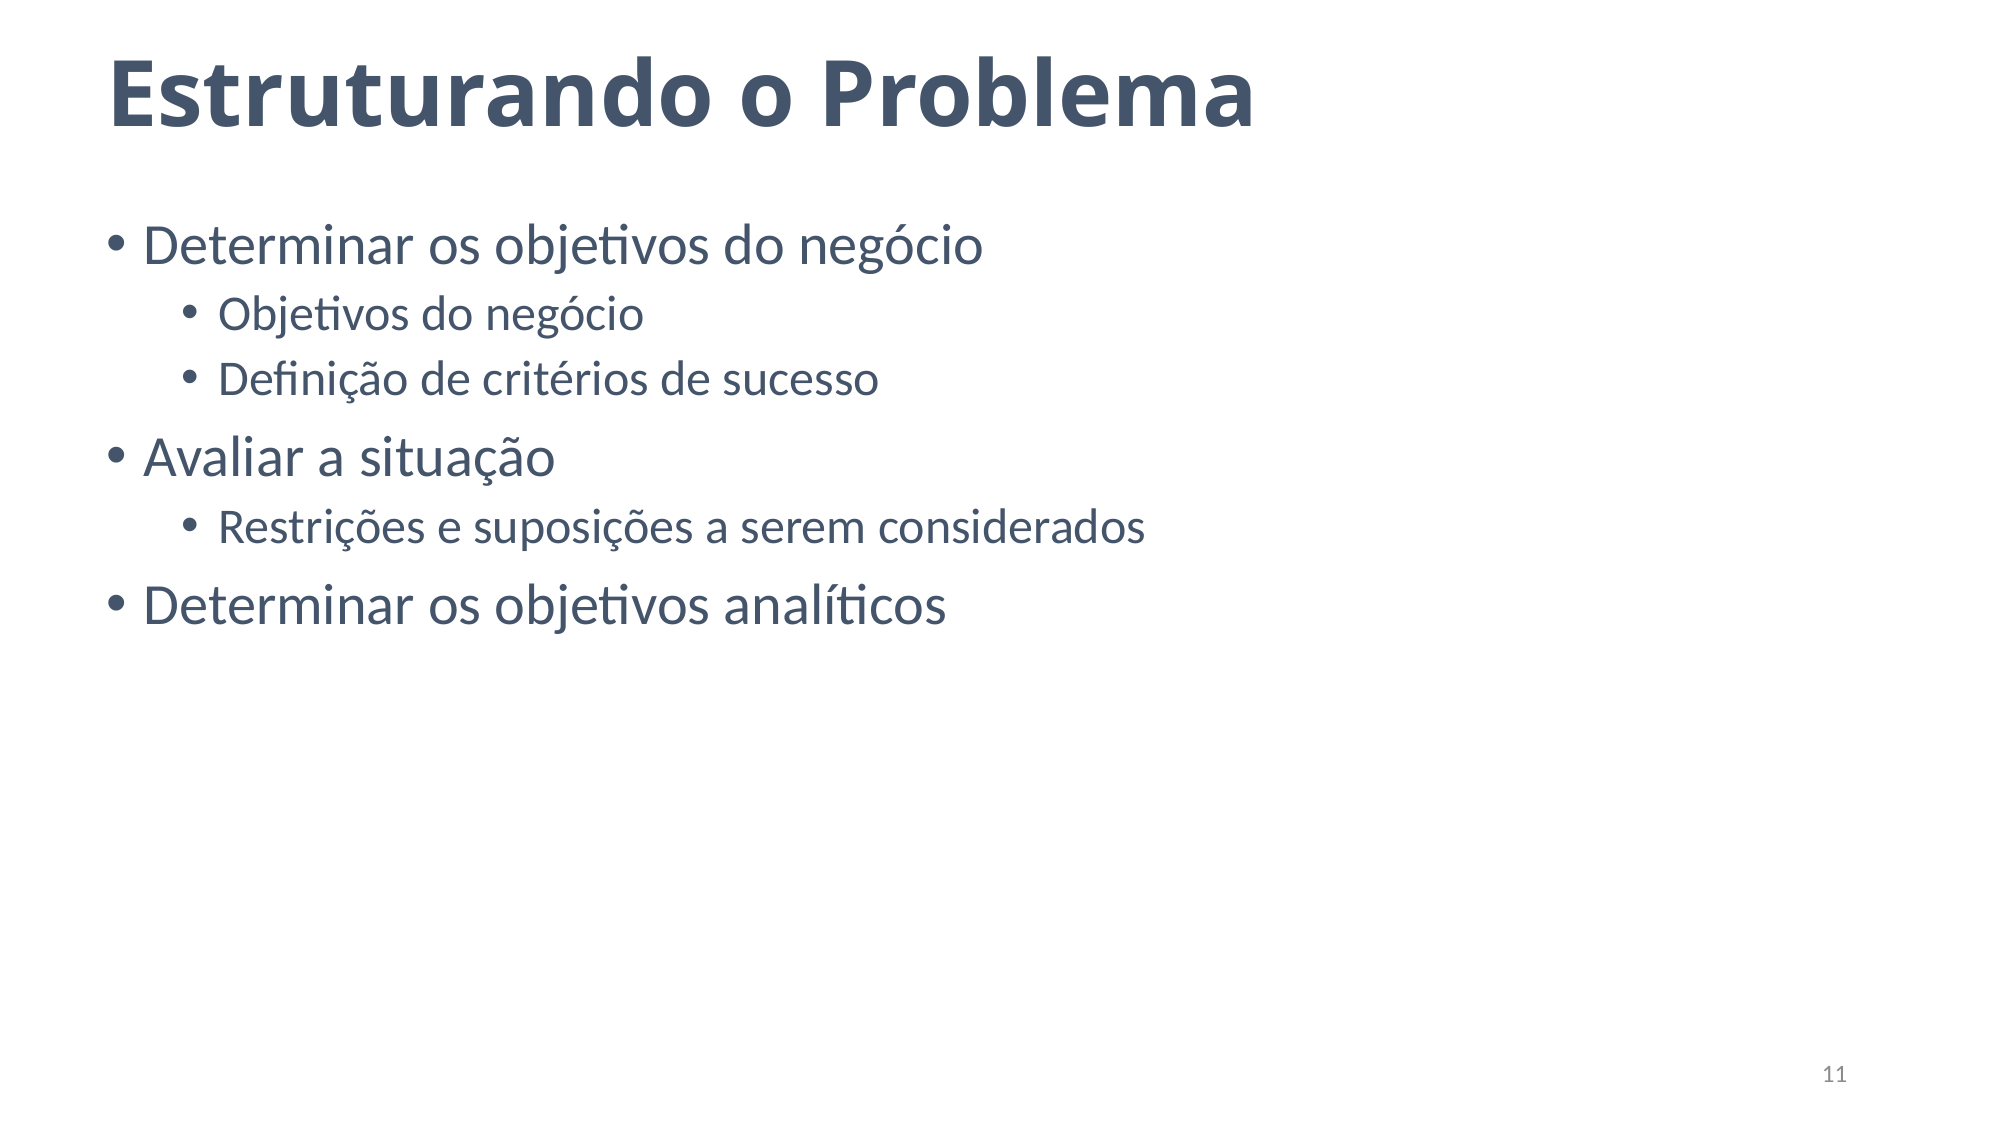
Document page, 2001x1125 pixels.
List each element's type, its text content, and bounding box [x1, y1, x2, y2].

slide_number 11 [1412, 1042, 1863, 1103]
list Determinar os objetivos do negócio Objetivos do negócio Definição de critérios de sucesso Avaliar a situação Restrições e suposições a serem considerados Determinar os objetivos analíticos [91, 206, 1946, 1014]
title Estruturando o Problema [91, 15, 1946, 178]
